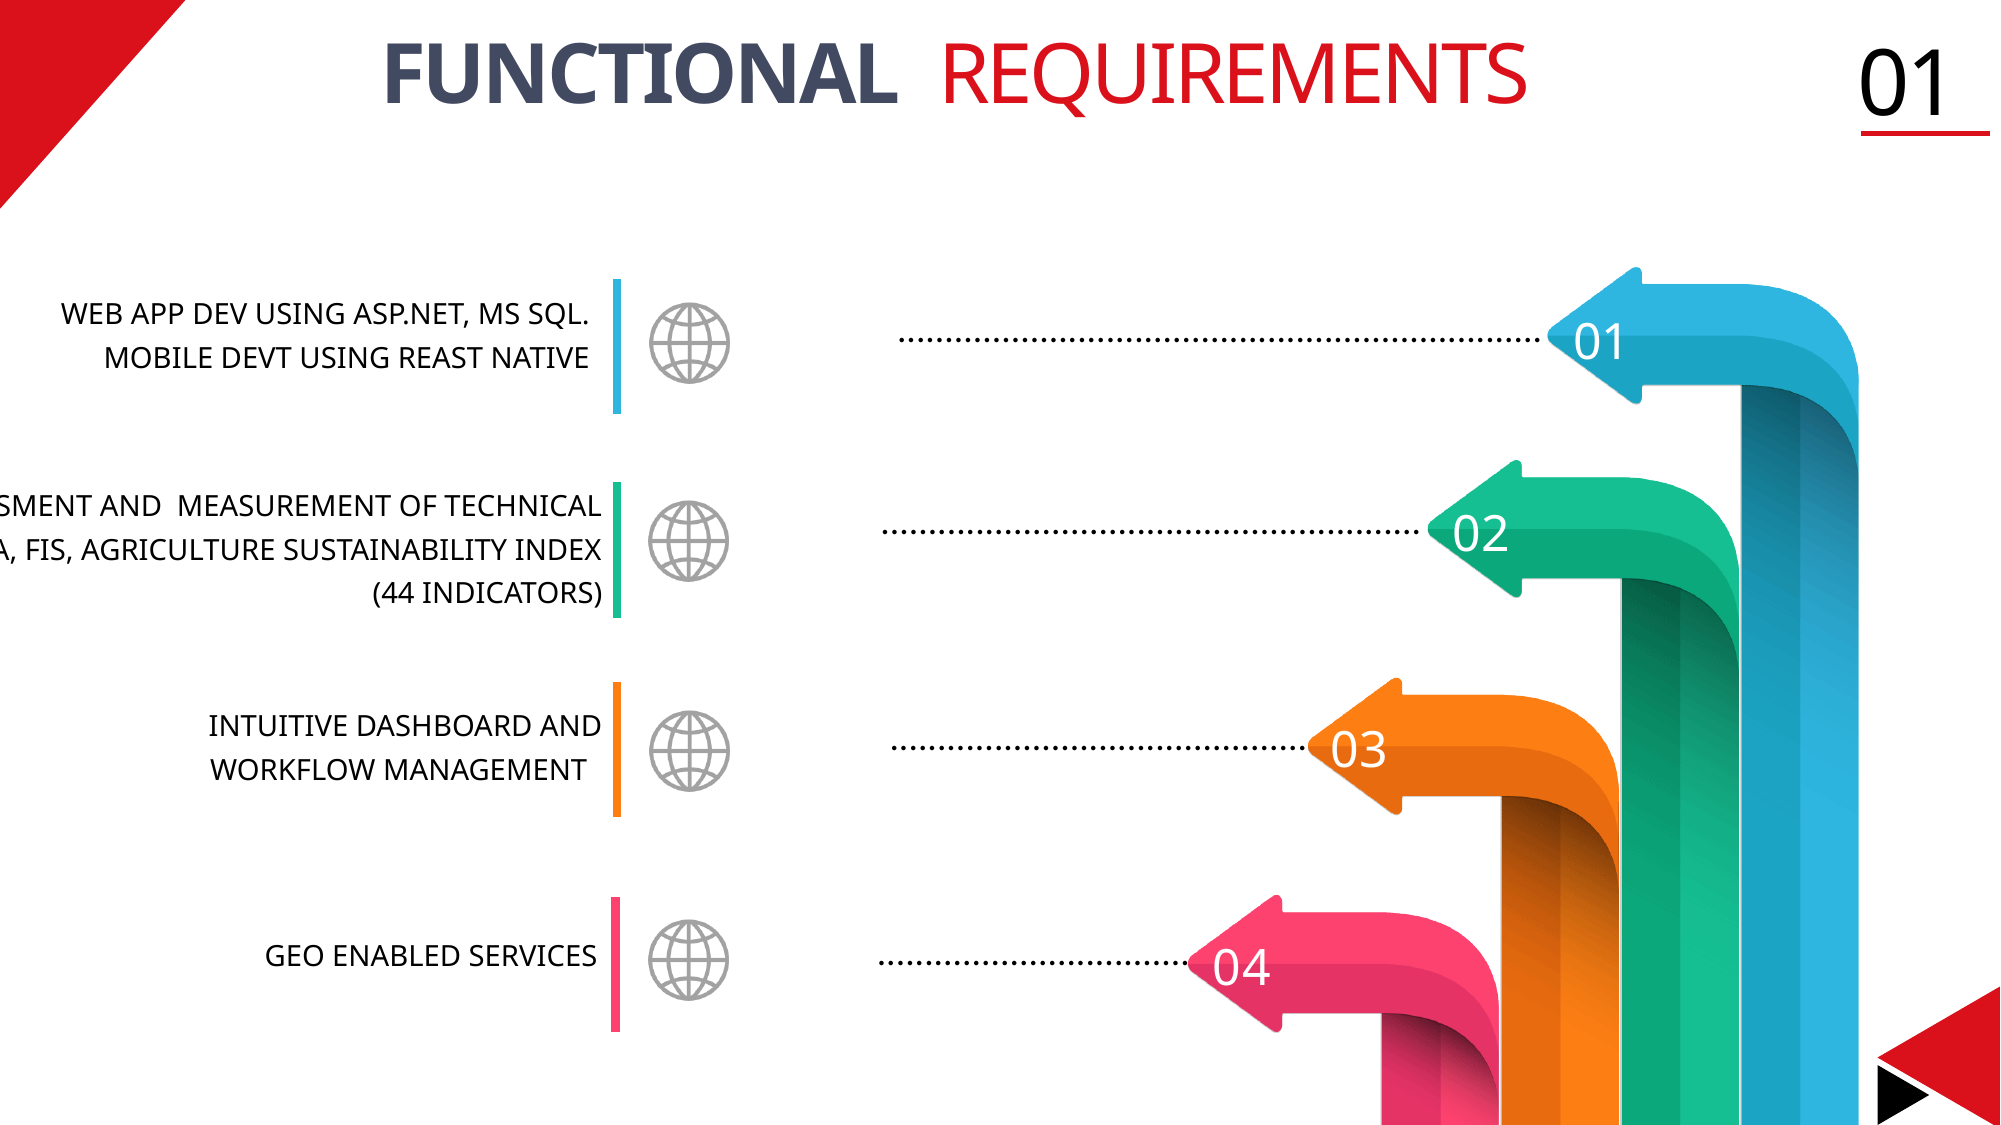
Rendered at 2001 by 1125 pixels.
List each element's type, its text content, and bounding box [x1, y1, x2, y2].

text_box ............................................. [462, 705, 613, 766]
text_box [1171, 253, 1868, 1125]
text_box ......................................................... [566, 489, 613, 550]
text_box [1877, 986, 2000, 1125]
text_box ......................................................... [621, 489, 1171, 550]
text_box FUNCTIONAL REQUIREMENTS [332, 22, 1579, 128]
text_box .................................................................... [687, 297, 1171, 357]
text_box [0, 0, 187, 211]
text_box ASSESSMENT AND MEASUREMENT OF TECHNICAL DATA, FIS, AGRICULTURE SUSTAINABILITY INDEX (44 INDICATORS) [0, 470, 618, 617]
text_box ............................................. [621, 705, 1171, 766]
text_box GEO ENABLED SERVICES [38, 921, 611, 980]
text_box 01 [1836, 16, 1980, 142]
text_box WEB APP DEV USING ASP.NET, MS SQL. MOBILE DEVT USING REAST NATIVE [0, 279, 613, 382]
picture [646, 708, 732, 796]
text_box ................................... [731, 920, 1171, 980]
picture [645, 917, 731, 1005]
picture [646, 300, 732, 387]
text_box INTUITIVE DASHBOARD AND WORKFLOW MANAGEMENT [53, 690, 613, 794]
picture [645, 498, 731, 586]
